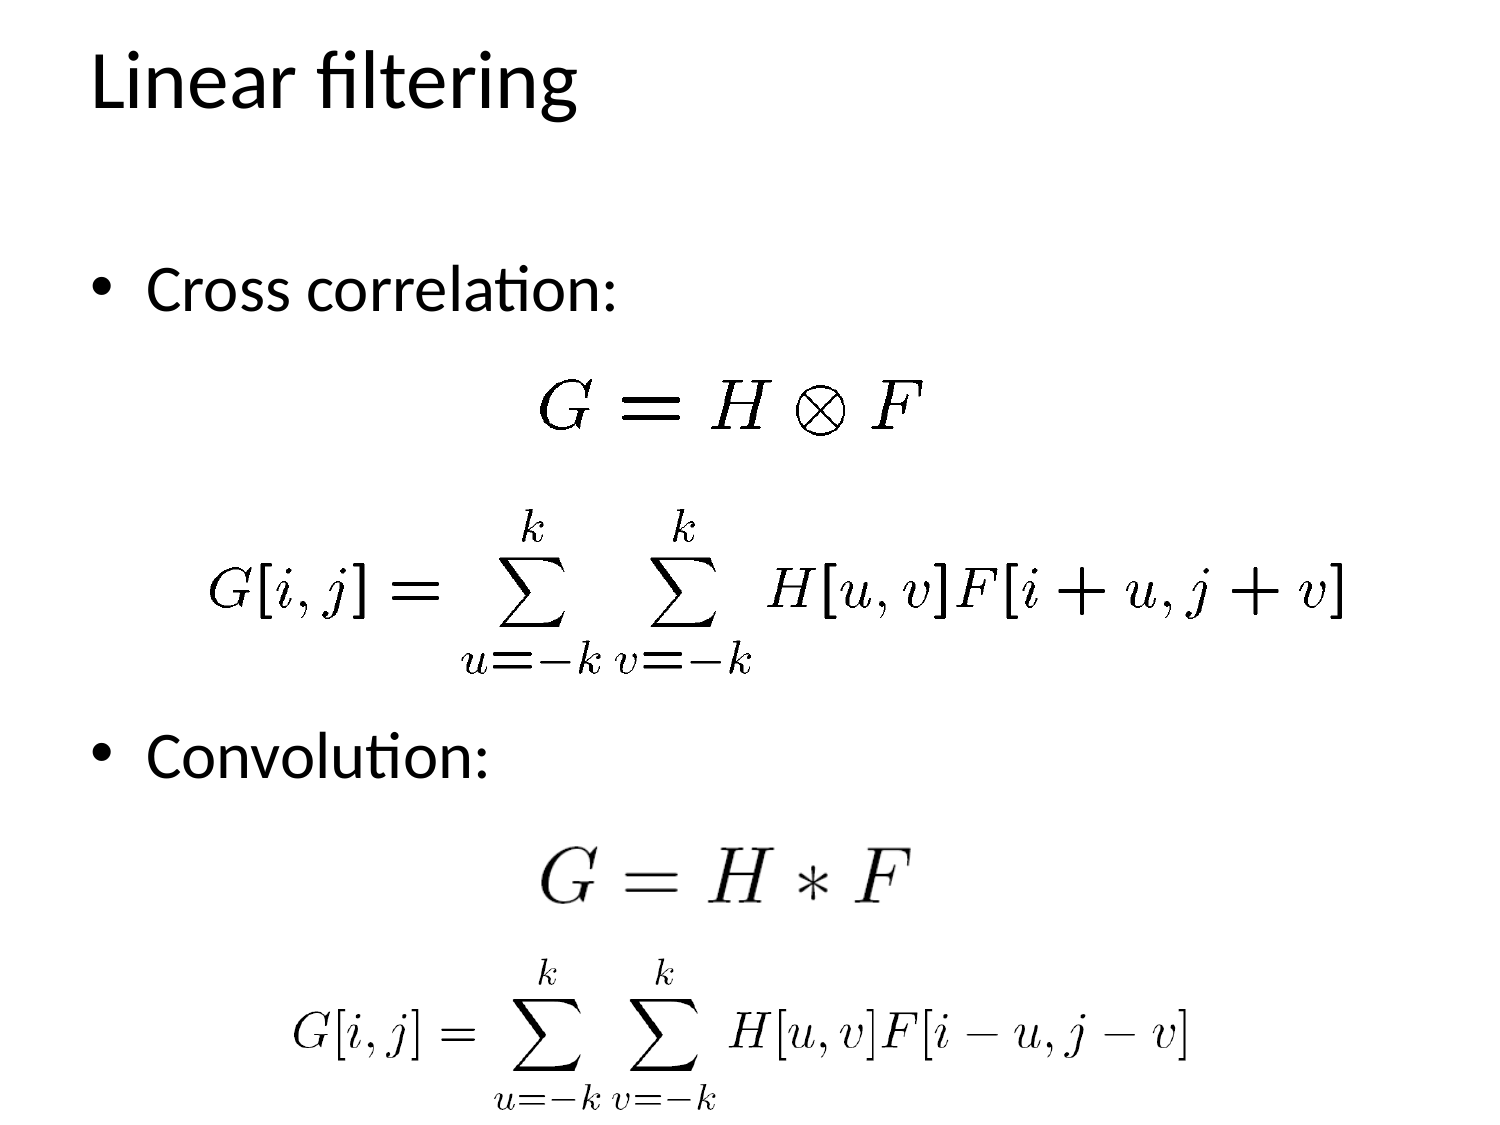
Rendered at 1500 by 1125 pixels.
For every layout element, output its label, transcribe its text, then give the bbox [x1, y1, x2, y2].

picture [537, 375, 926, 437]
title Linear filtering [75, 0, 1425, 150]
picture [208, 507, 1344, 675]
picture [524, 825, 926, 924]
picture [288, 952, 1190, 1114]
list Cross correlation: Convolution: [75, 237, 1425, 1088]
